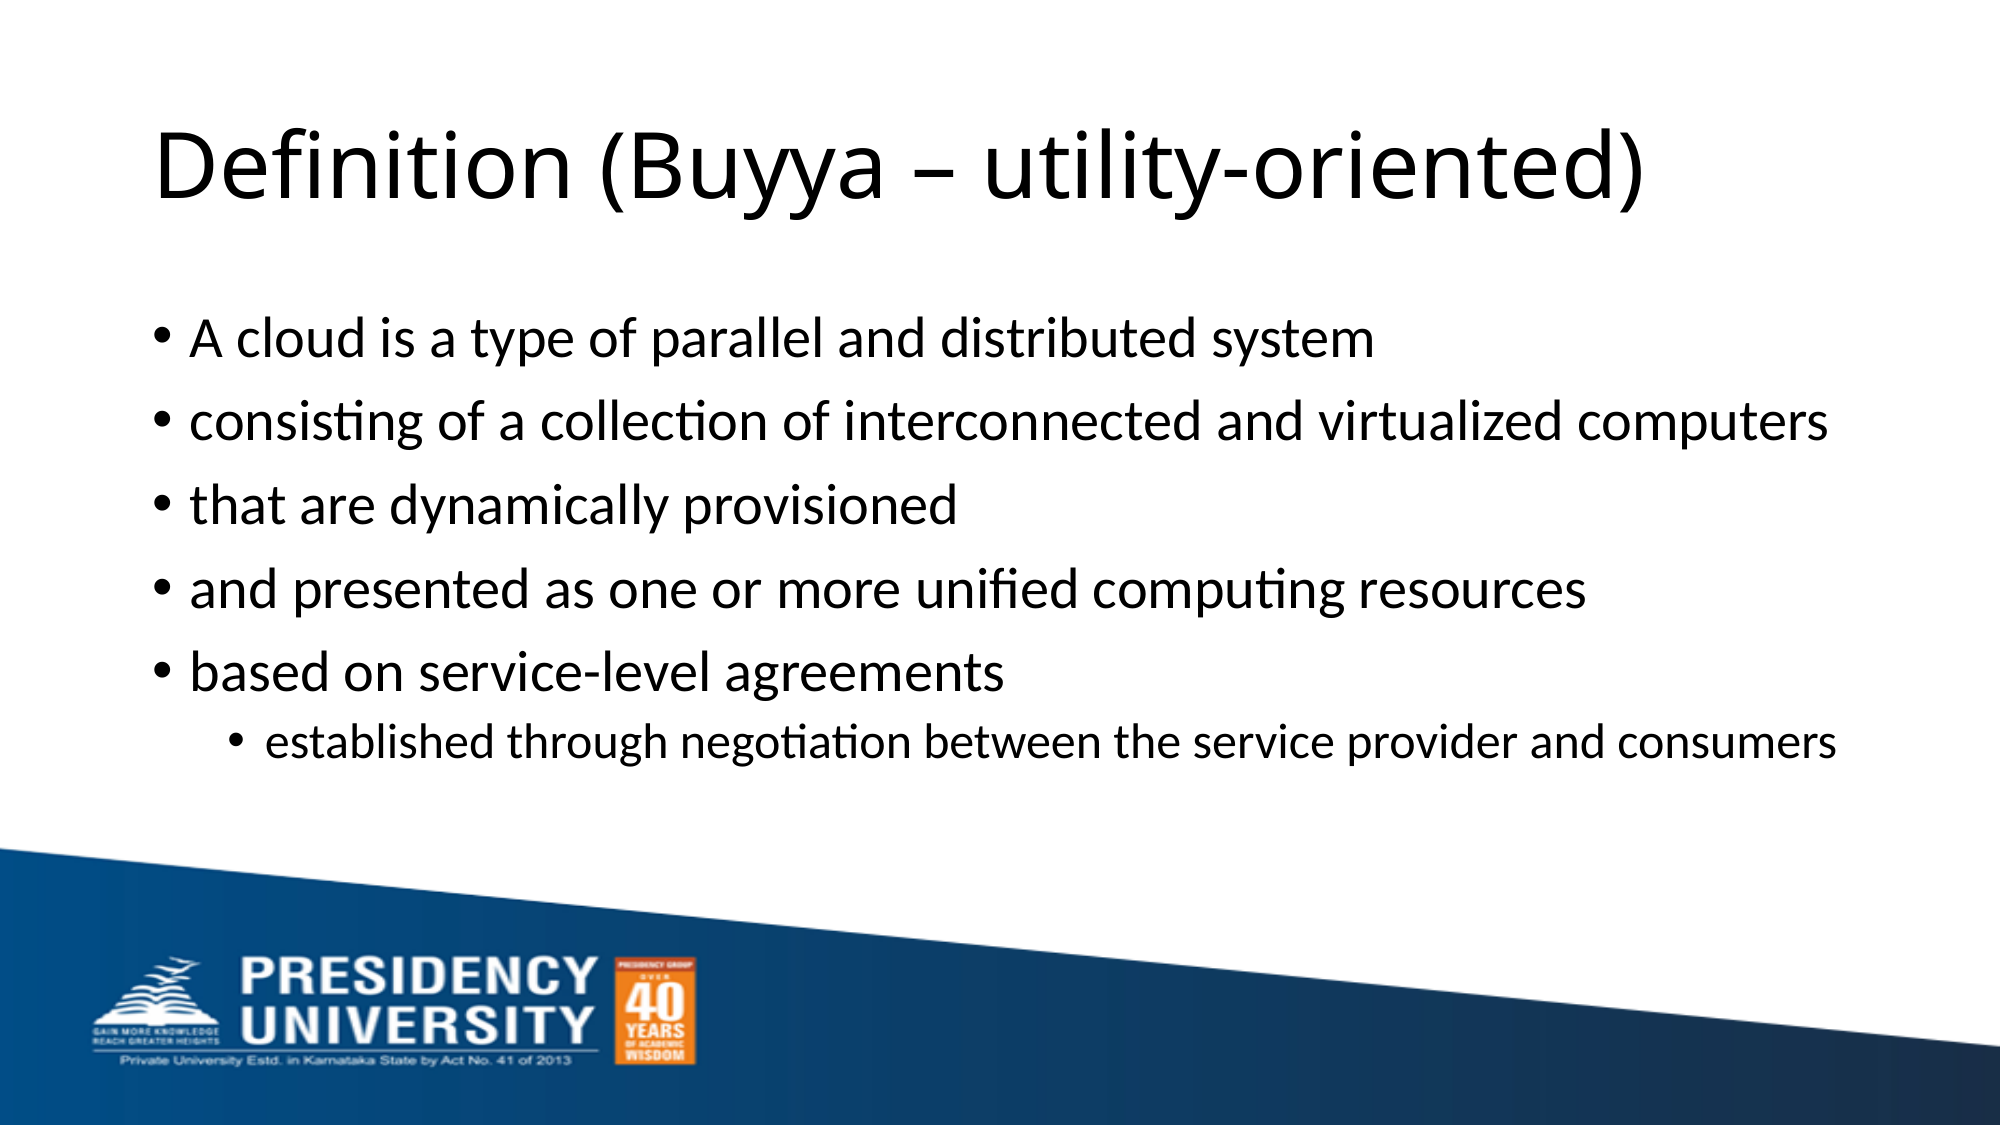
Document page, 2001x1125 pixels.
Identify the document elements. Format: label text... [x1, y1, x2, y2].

list A cloud is a type of parallel and distributed system consisting of a collection of interconnected and virtualized computers that are dynamically provisioned and presented as one or more unified computing resources based on service-level agreements established through negotiation between the service provider and consumers [137, 299, 1863, 1014]
picture [0, 845, 2000, 1125]
title Definition (Buyya – utility-oriented) [137, 59, 1863, 278]
